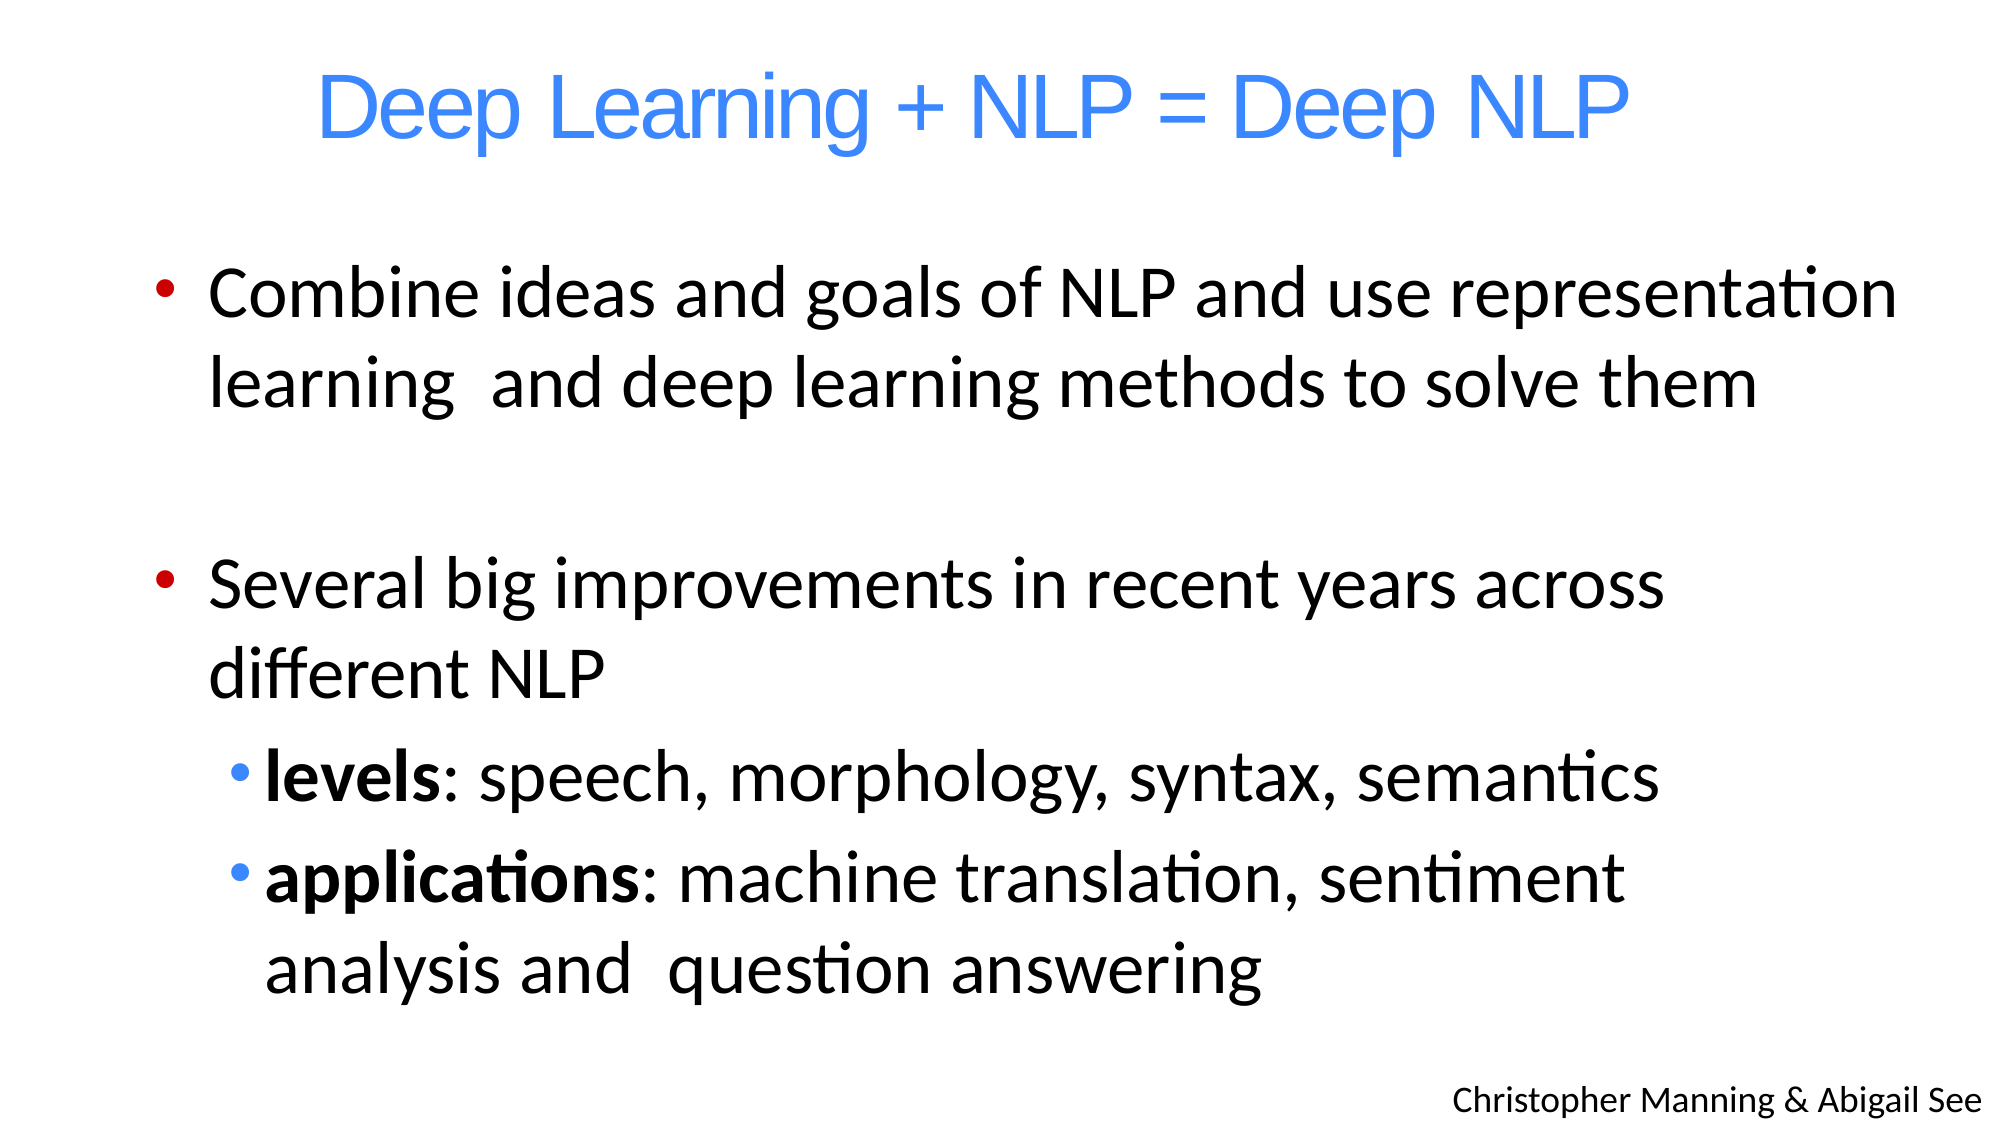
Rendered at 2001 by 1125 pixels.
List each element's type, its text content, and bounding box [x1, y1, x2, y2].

title Deep Learning + NLP = Deep NLP [312, 45, 1825, 236]
text_box Christopher Manning & Abigail See [1435, 1090, 2000, 1121]
text_box Combine ideas and goals of NLP and use representation learning and deep learning methods to solve them Several big improvements in recent years across diﬀerent NLP levels: speech, morphology, syntax, semantics applications: machine translation, sentiment analysis and question answering [150, 237, 1913, 1009]
